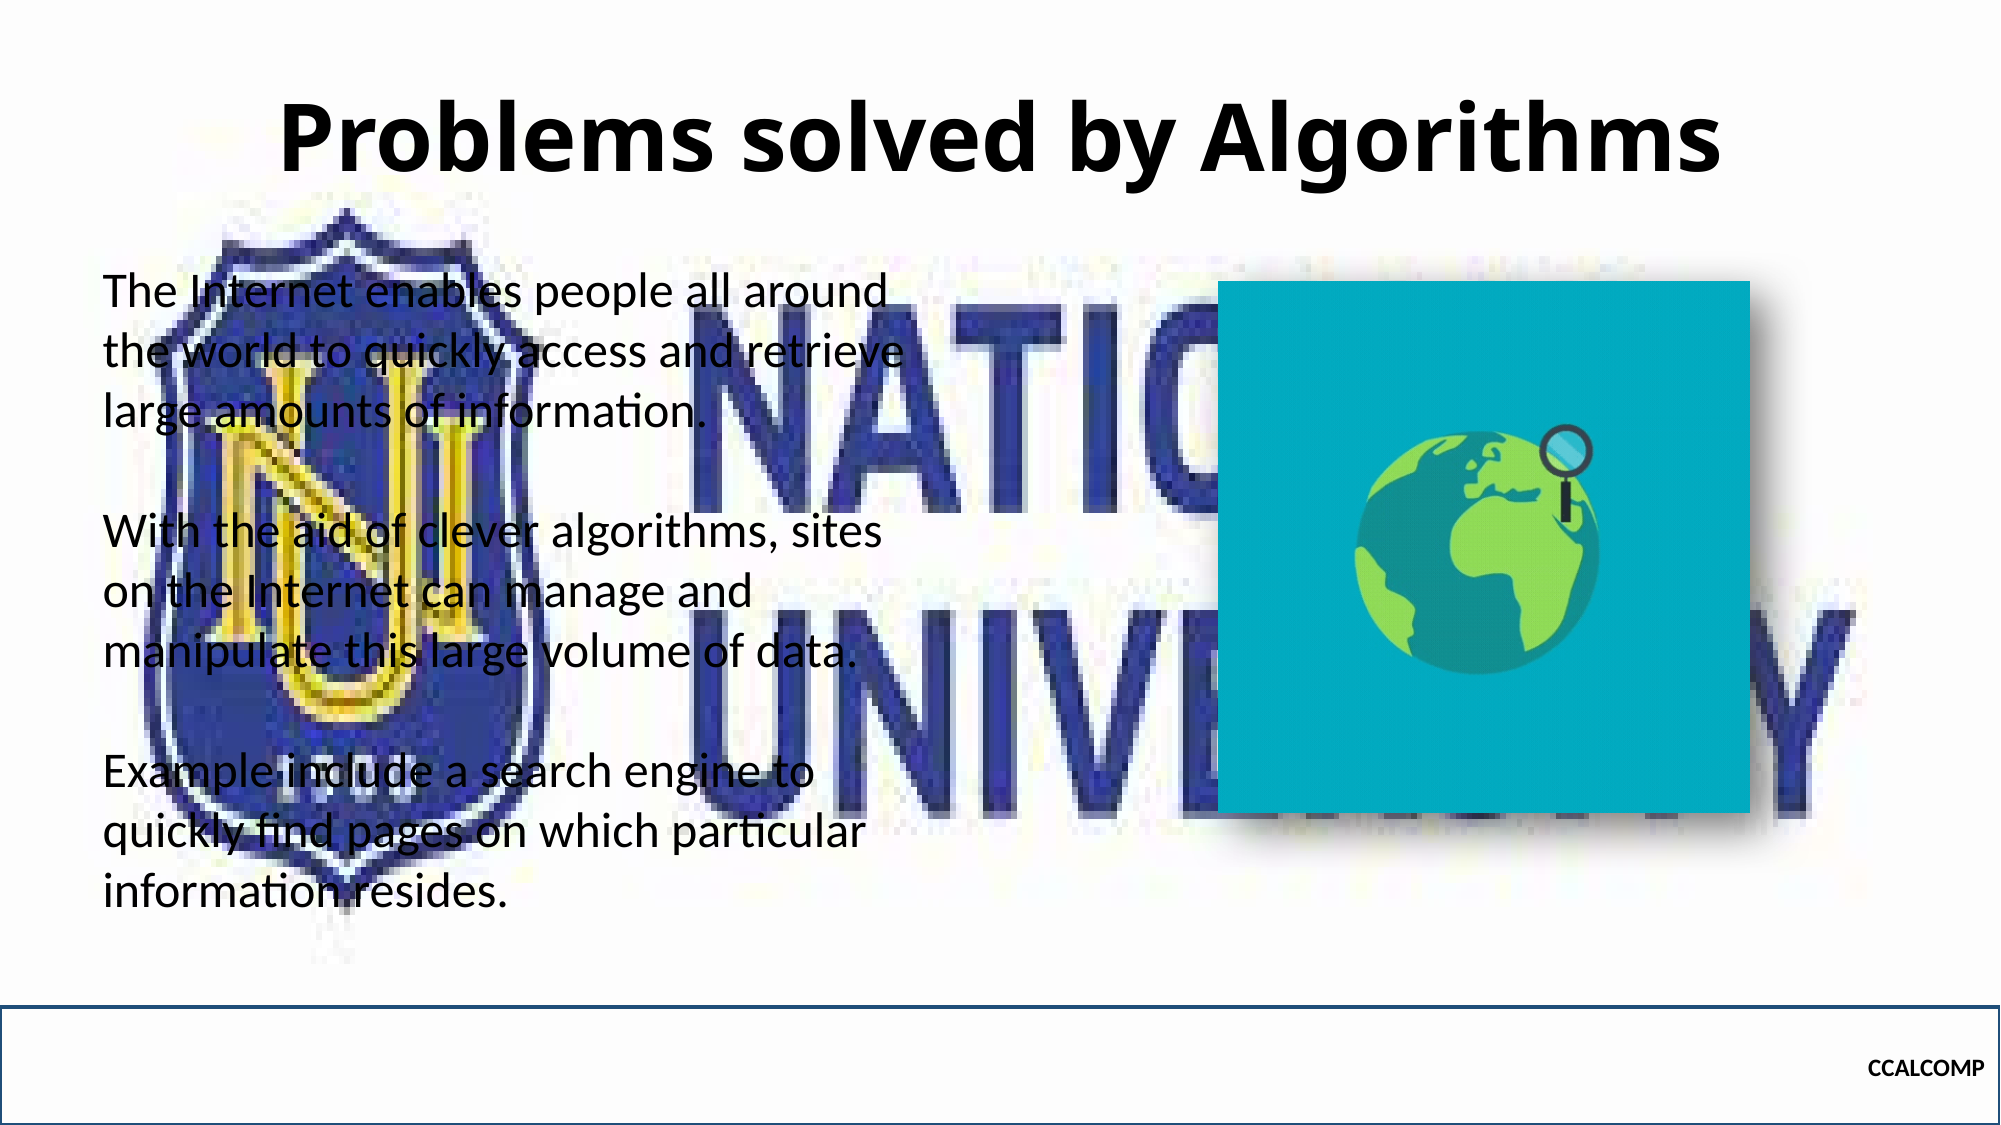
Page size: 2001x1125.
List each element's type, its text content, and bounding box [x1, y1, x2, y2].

title Problems solved by Algorithms [249, 81, 1750, 200]
text_box The Internet enables people all around the world to quickly access and retrieve large amounts of information. With the aid of clever algorithms, sites on the Internet can manage and manipulate this large volume of data. Example include a search engine to quickly find pages on which particular information resides. [87, 249, 945, 925]
footer CCALCOMP [0, 1007, 2000, 1125]
picture [0, 0, 2000, 1007]
